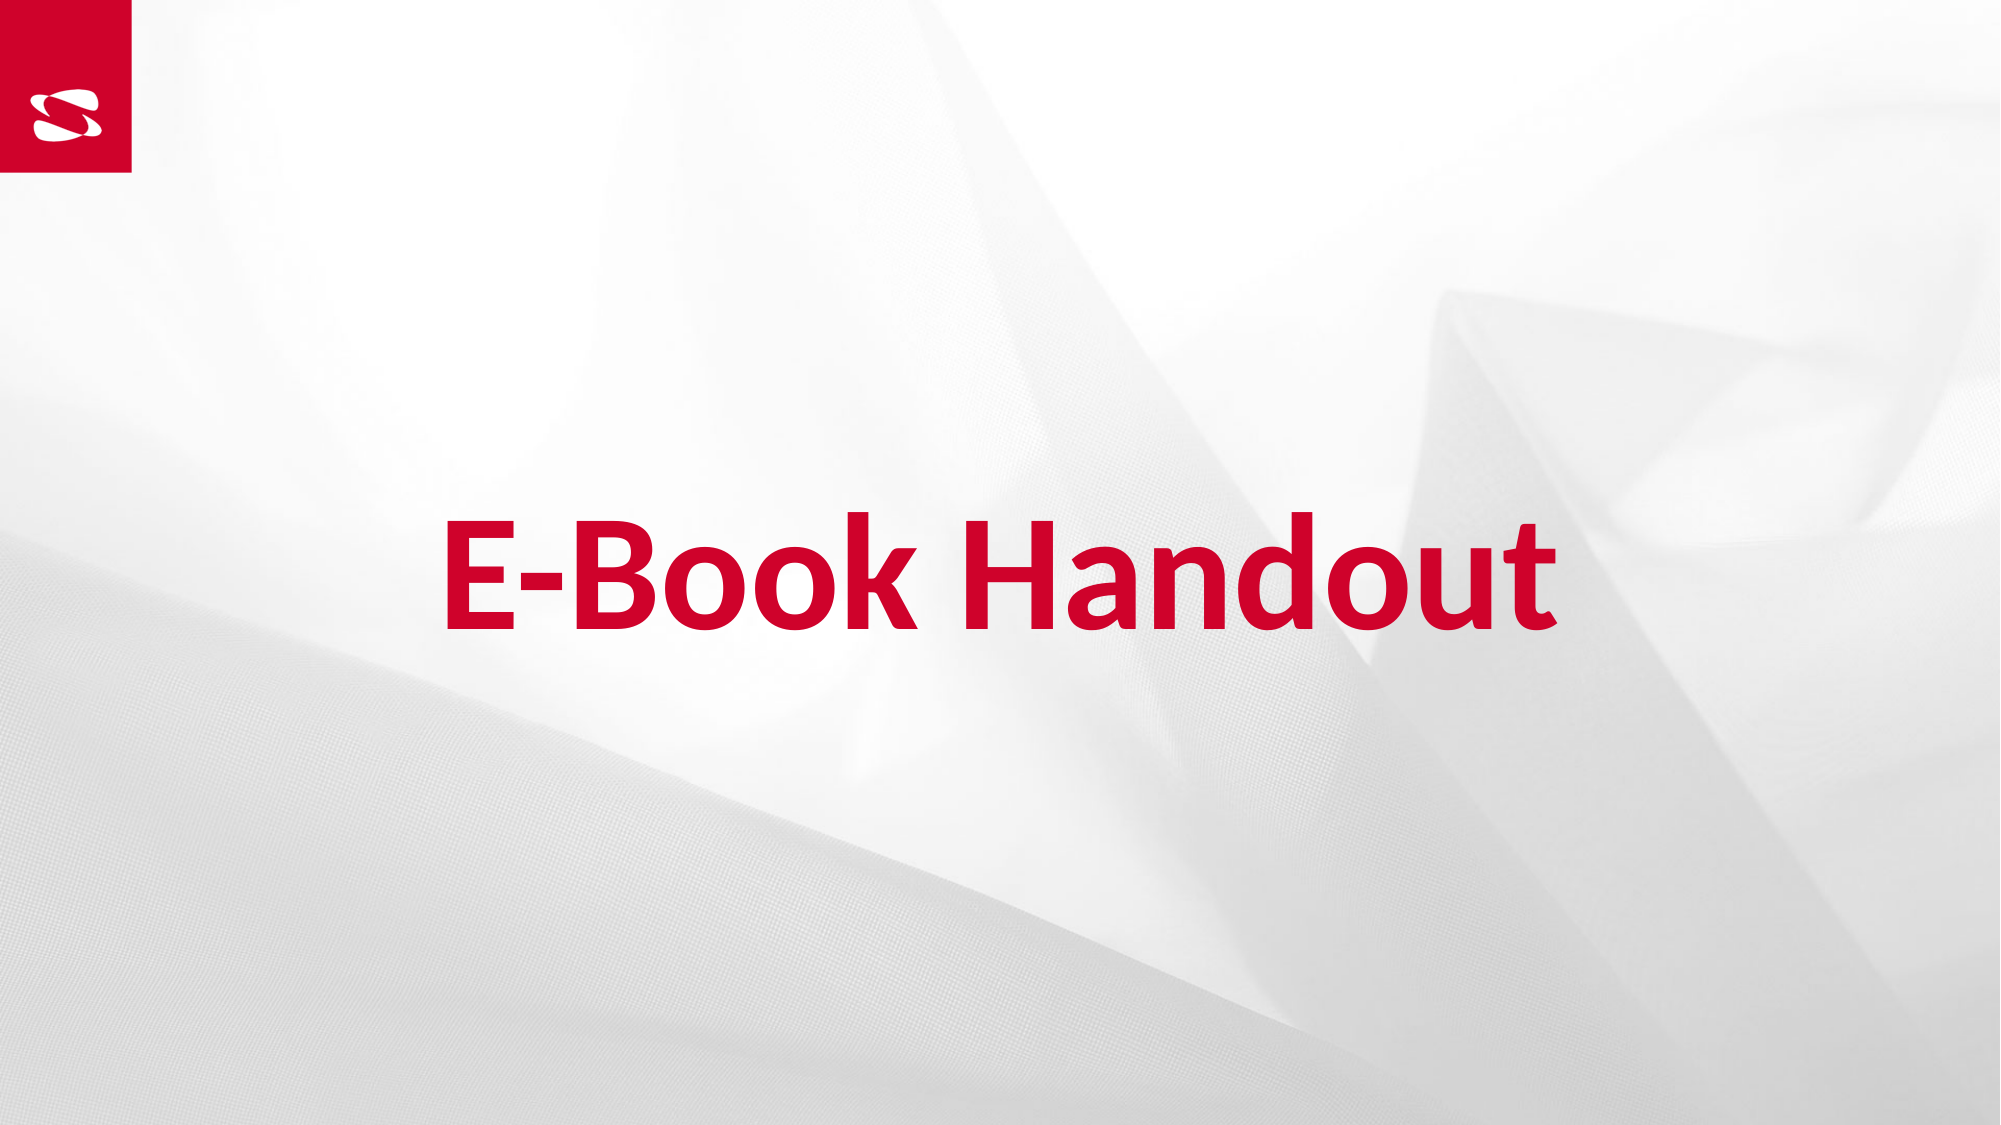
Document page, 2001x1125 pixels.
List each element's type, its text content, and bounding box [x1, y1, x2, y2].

picture [30, 89, 102, 142]
picture [0, 0, 2000, 1125]
list E-Book Handout [187, 170, 1813, 956]
